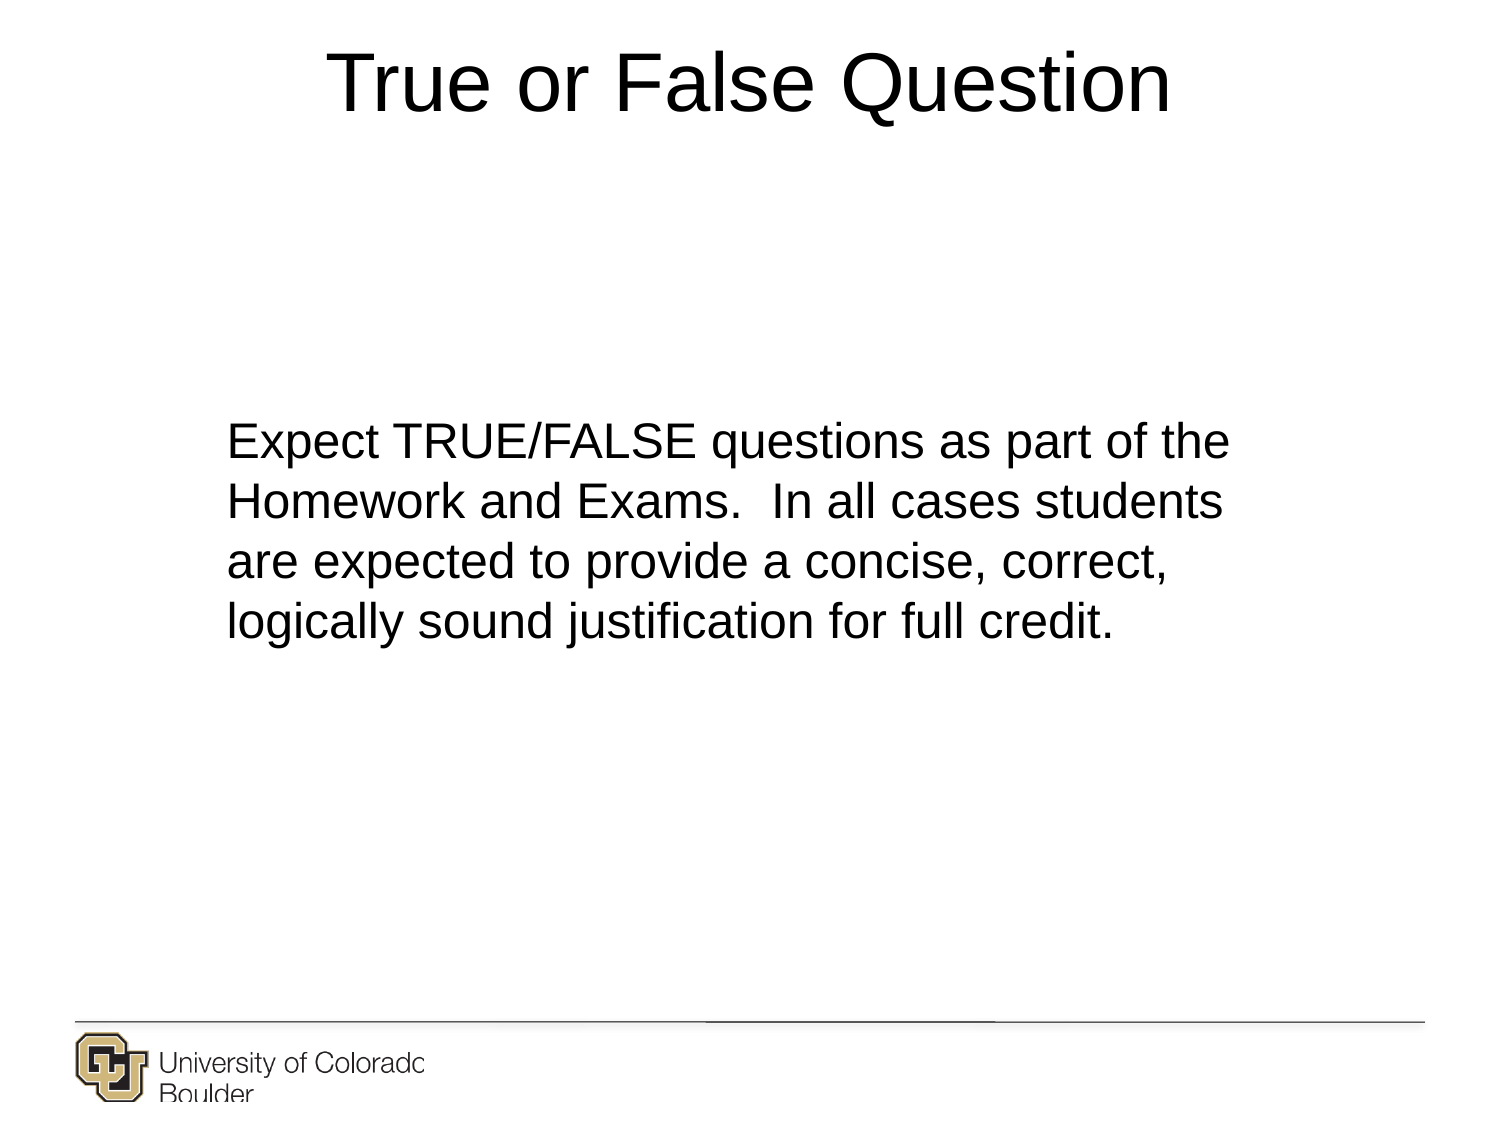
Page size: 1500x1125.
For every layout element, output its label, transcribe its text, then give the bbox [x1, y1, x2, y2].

text_box Expect TRUE/FALSE questions as part of the Homework and Exams. In all cases students are expected to provide a concise, correct, logically sound justification for full credit. [211, 400, 1266, 656]
title True or False Question [75, 18, 1424, 138]
